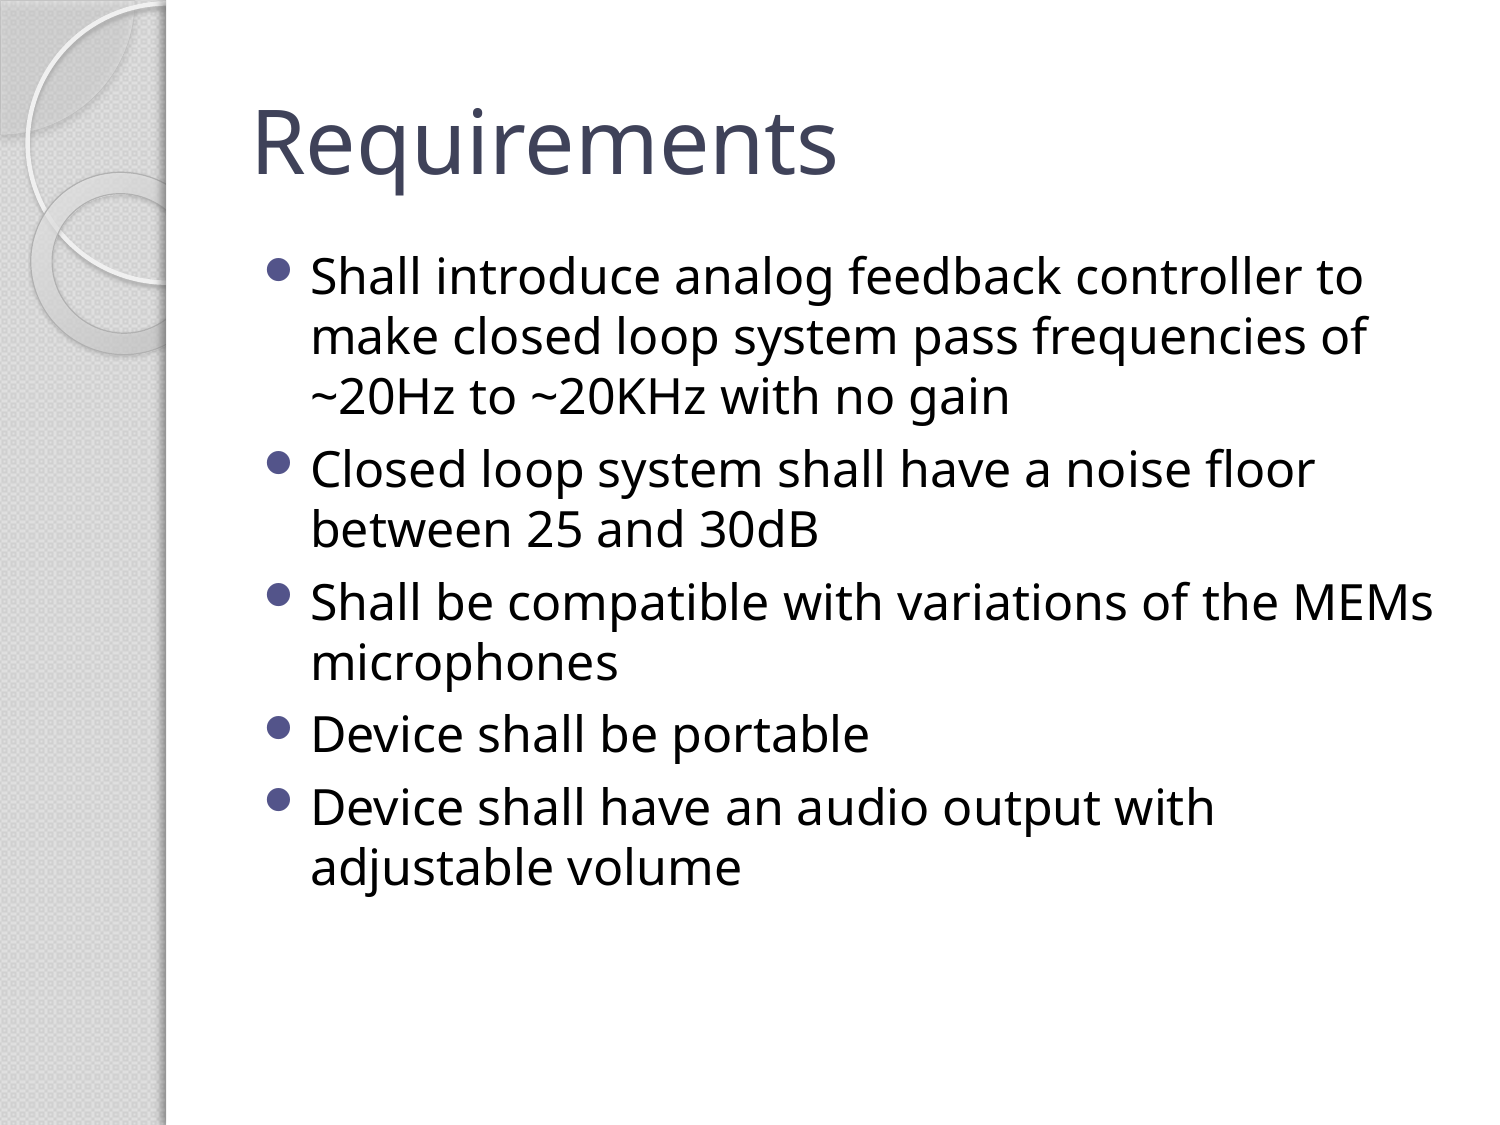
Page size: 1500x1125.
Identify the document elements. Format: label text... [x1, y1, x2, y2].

list Shall introduce analog feedback controller to make closed loop system pass frequencies of ~20Hz to ~20KHz with no gain Closed loop system shall have a noise floor between 25 and 30dB Shall be compatible with variations of the MEMs microphones Device shall be portable Device shall have an audio output with adjustable volume [235, 237, 1466, 1025]
title Requirements [235, 45, 1466, 233]
